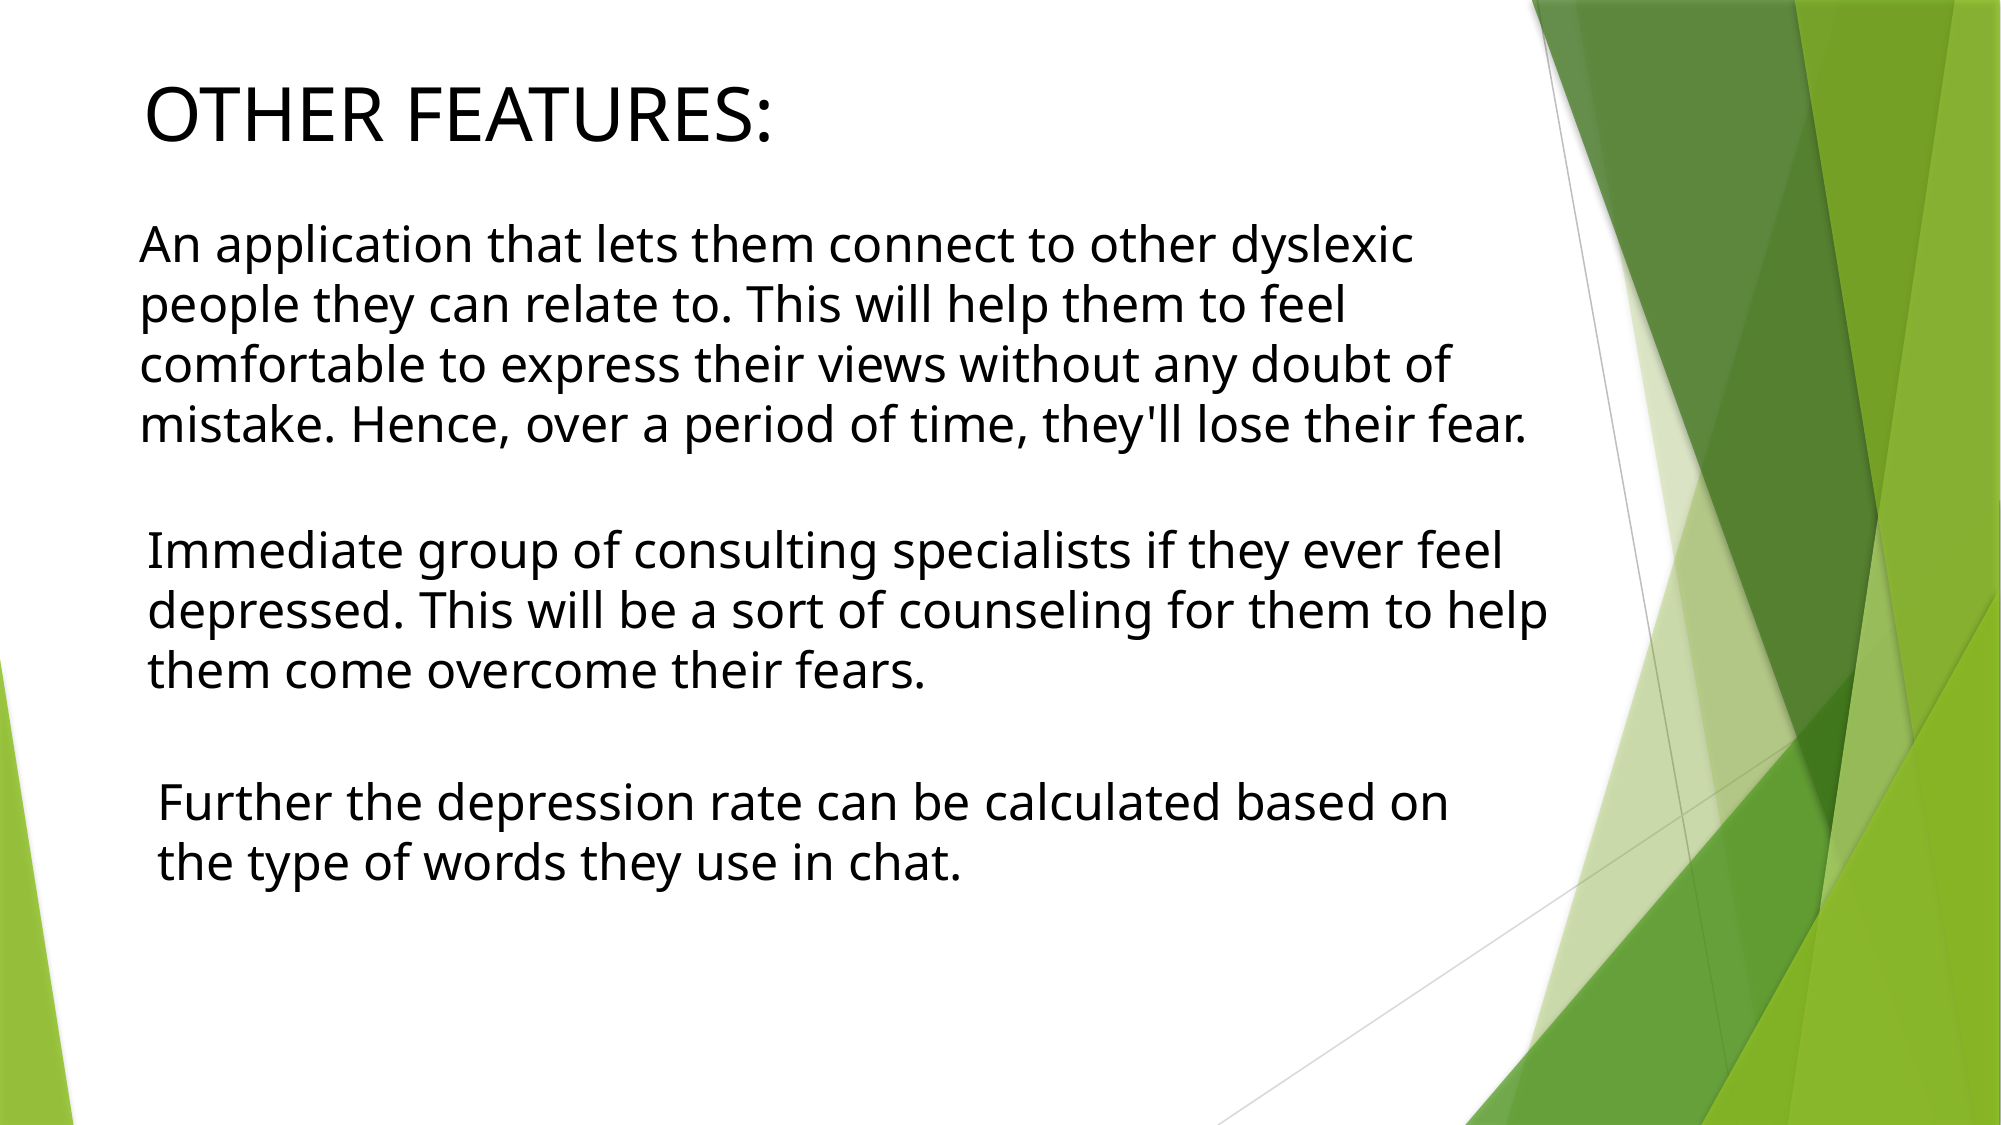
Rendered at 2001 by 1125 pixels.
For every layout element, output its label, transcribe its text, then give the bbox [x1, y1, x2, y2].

text_box Immediate group of consulting specialists if they ever feel depressed. This will be a sort of counseling for them to help them come overcome their fears. [133, 511, 1672, 706]
text_box OTHER FEATURES: [128, 59, 905, 164]
text_box An application that lets them connect to other dyslexic people they can relate to. This will help them to feel comfortable to express their views without any doubt of mistake. Hence, over a period of time, they'll lose their fear. [124, 204, 1570, 460]
text_box Further the depression rate can be calculated based on the type of words they use in chat. [142, 762, 1486, 898]
